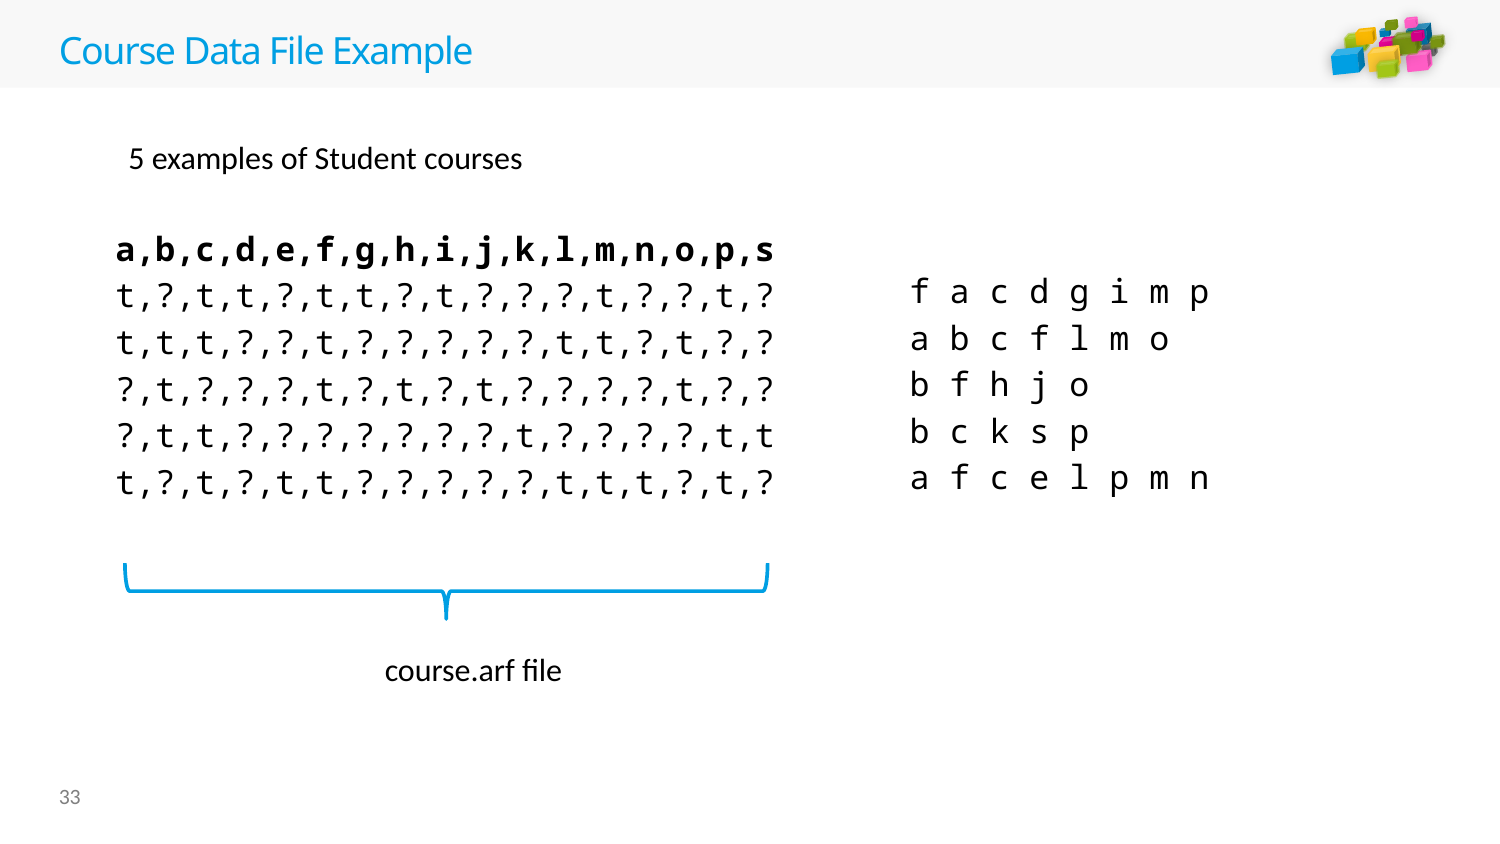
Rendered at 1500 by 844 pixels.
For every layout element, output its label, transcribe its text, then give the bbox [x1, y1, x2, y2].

text_box [124, 563, 769, 620]
title Course Data File Example [58, 31, 1267, 73]
text_box f a c d g i m p a b c f l m o b f h j o b c k s p a f c e l p m n [894, 262, 1311, 504]
list a,b,c,d,e,f,g,h,i,j,k,l,m,n,o,p,s t,?,t,t,?,t,t,?,t,?,?,?,t,?,?,t,? t,t,t,?,?,t,?,?,?,?,?,t,t,?,t,?,? ?,t,?,?,?,t,?,t,?,t,?,?,?,?,t,?,? ?,t,t,?,?,?,?,?,?,?,t,?,?,?,?,t,t t,?,t,?,t,t,?,?,?,?,?,t,t,t,?,t,? [100, 220, 846, 844]
text_box 5 examples of Student courses [113, 130, 546, 184]
text_box course.arf file [370, 642, 578, 696]
